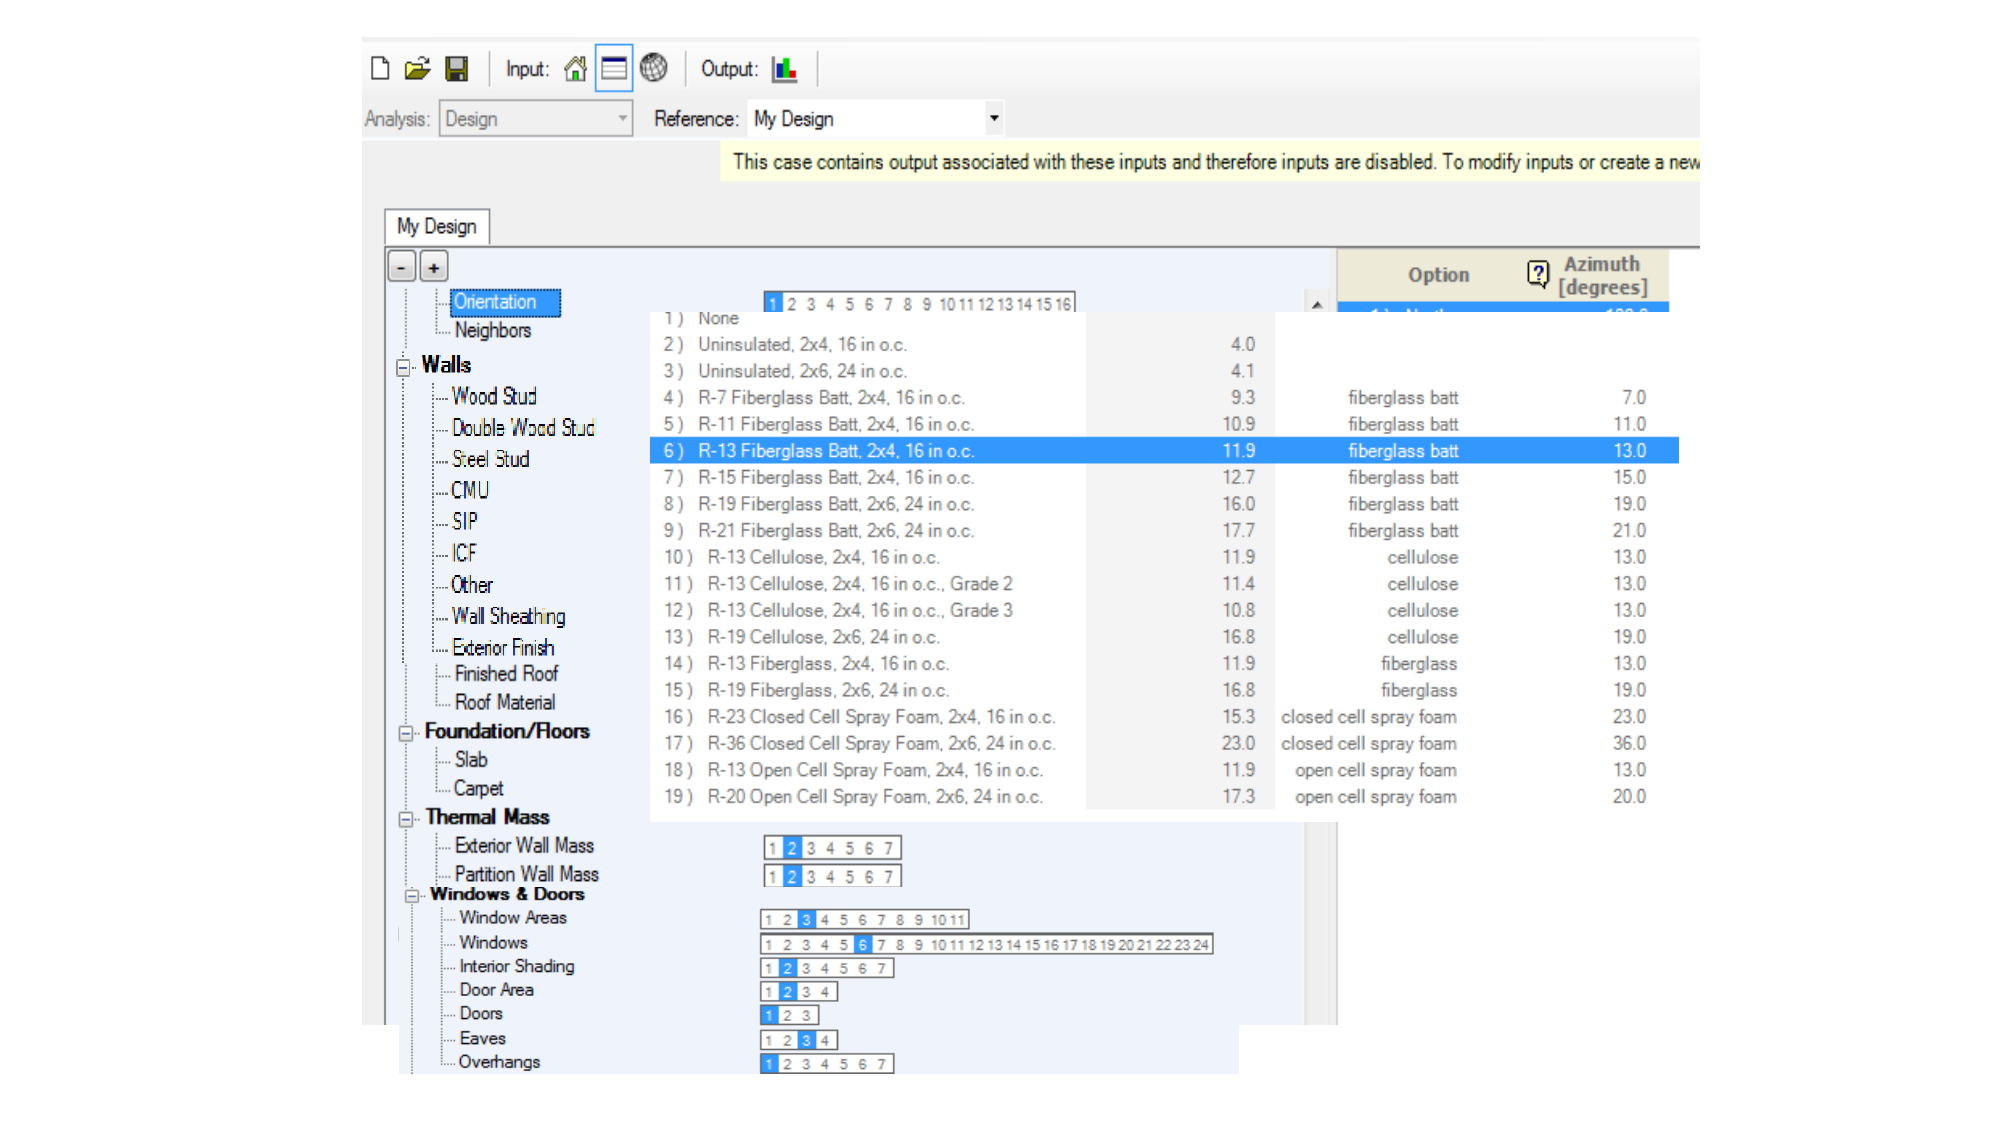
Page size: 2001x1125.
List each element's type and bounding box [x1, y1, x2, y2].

picture [362, 37, 1700, 1074]
